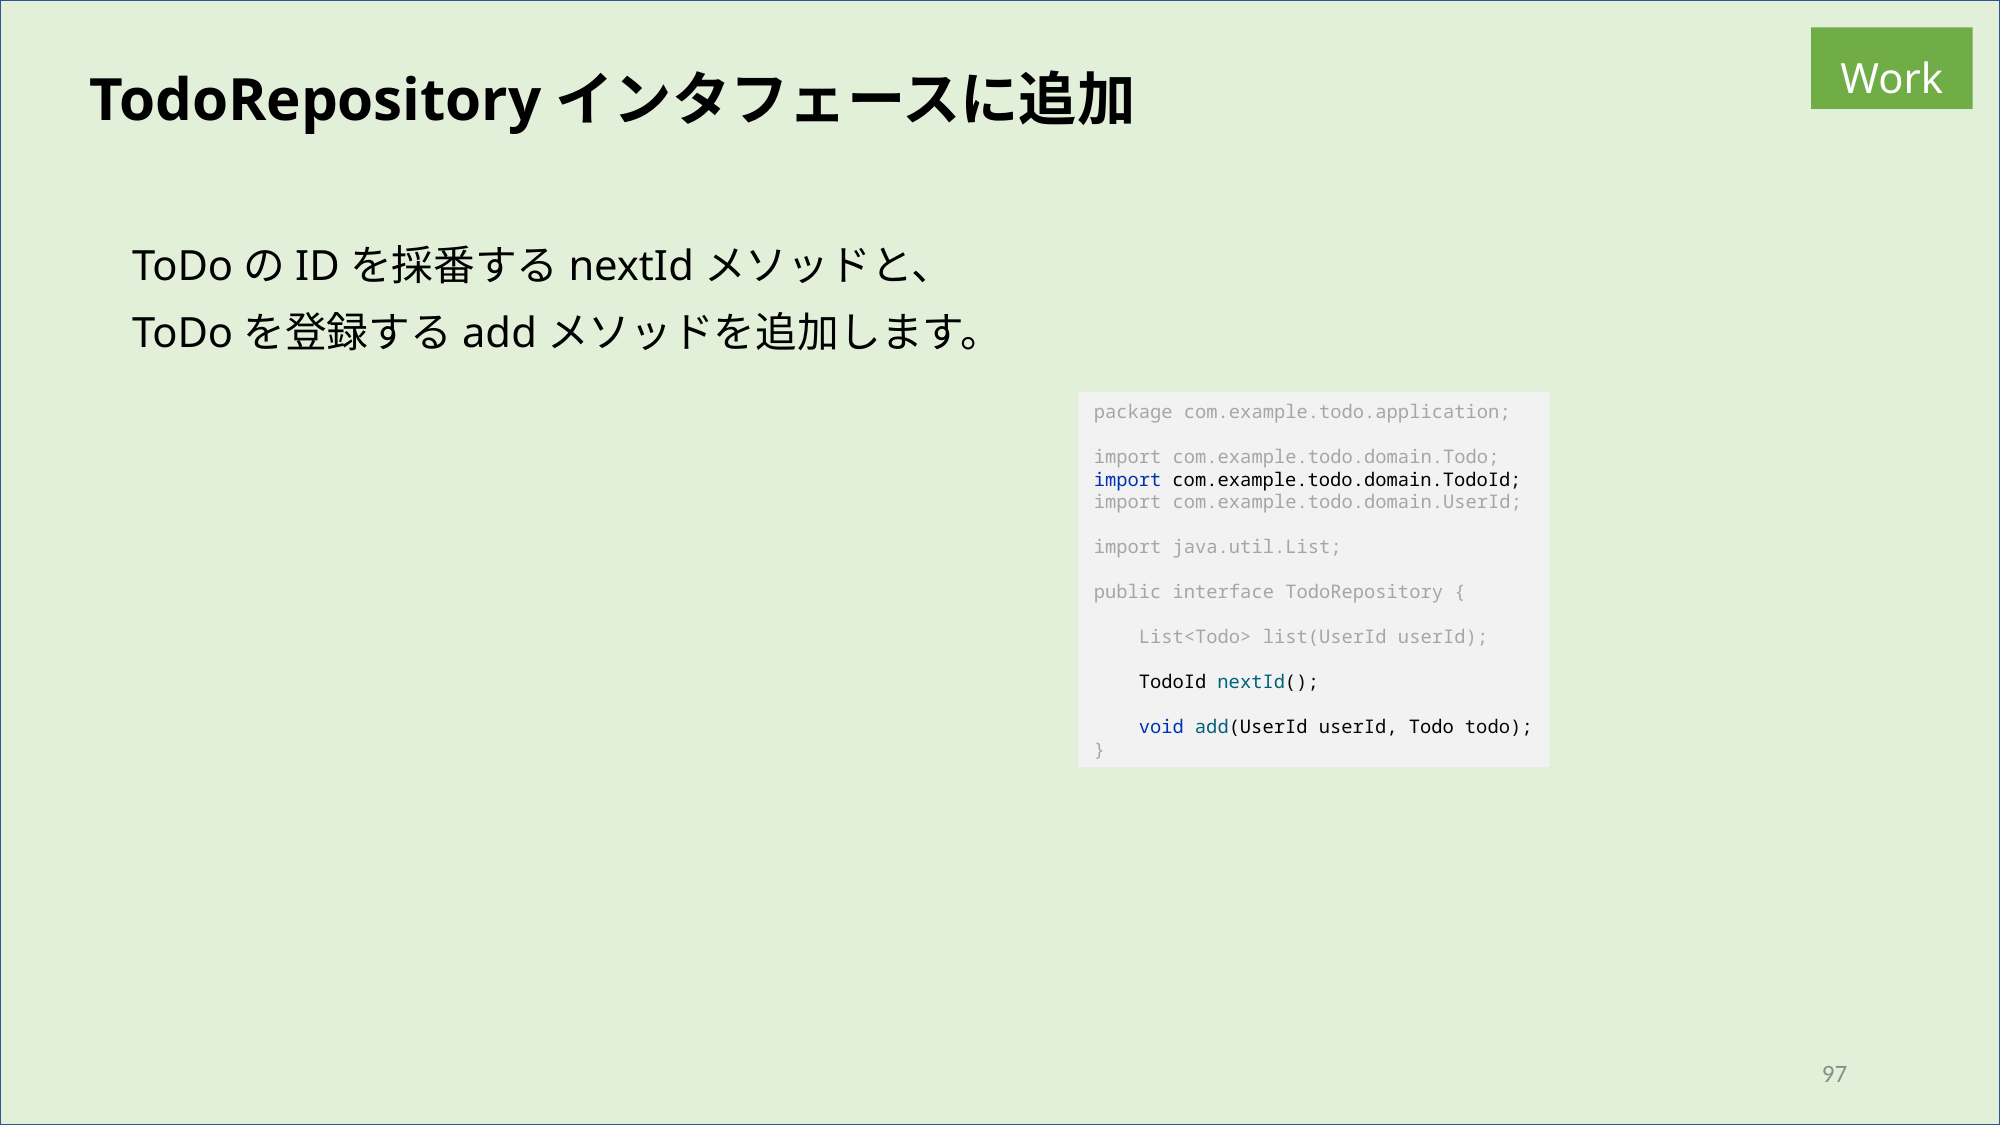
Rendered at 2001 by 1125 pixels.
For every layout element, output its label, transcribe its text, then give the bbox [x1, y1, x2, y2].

text_box TodoRepositoryインタフェースに追加 [75, 54, 1614, 140]
text_box [0, 0, 2000, 1125]
text_box ToDoのIDを採番するnextIdメソッドと、 ToDoを登録するaddメソッドを追加します。 [117, 214, 1904, 363]
slide_number 97 [1412, 1042, 1863, 1103]
text_box package com.example.todo.application; import com.example.todo.domain.Todo; import com.example.todo.domain.TodoId; import com.example.todo.domain.UserId; import java.util.List; public interface TodoRepository { List<Todo> list(UserId userId); TodoId nextId(); void add(UserId userId, Todo todo); } [1078, 392, 1550, 768]
text_box Work [1811, 27, 1973, 109]
